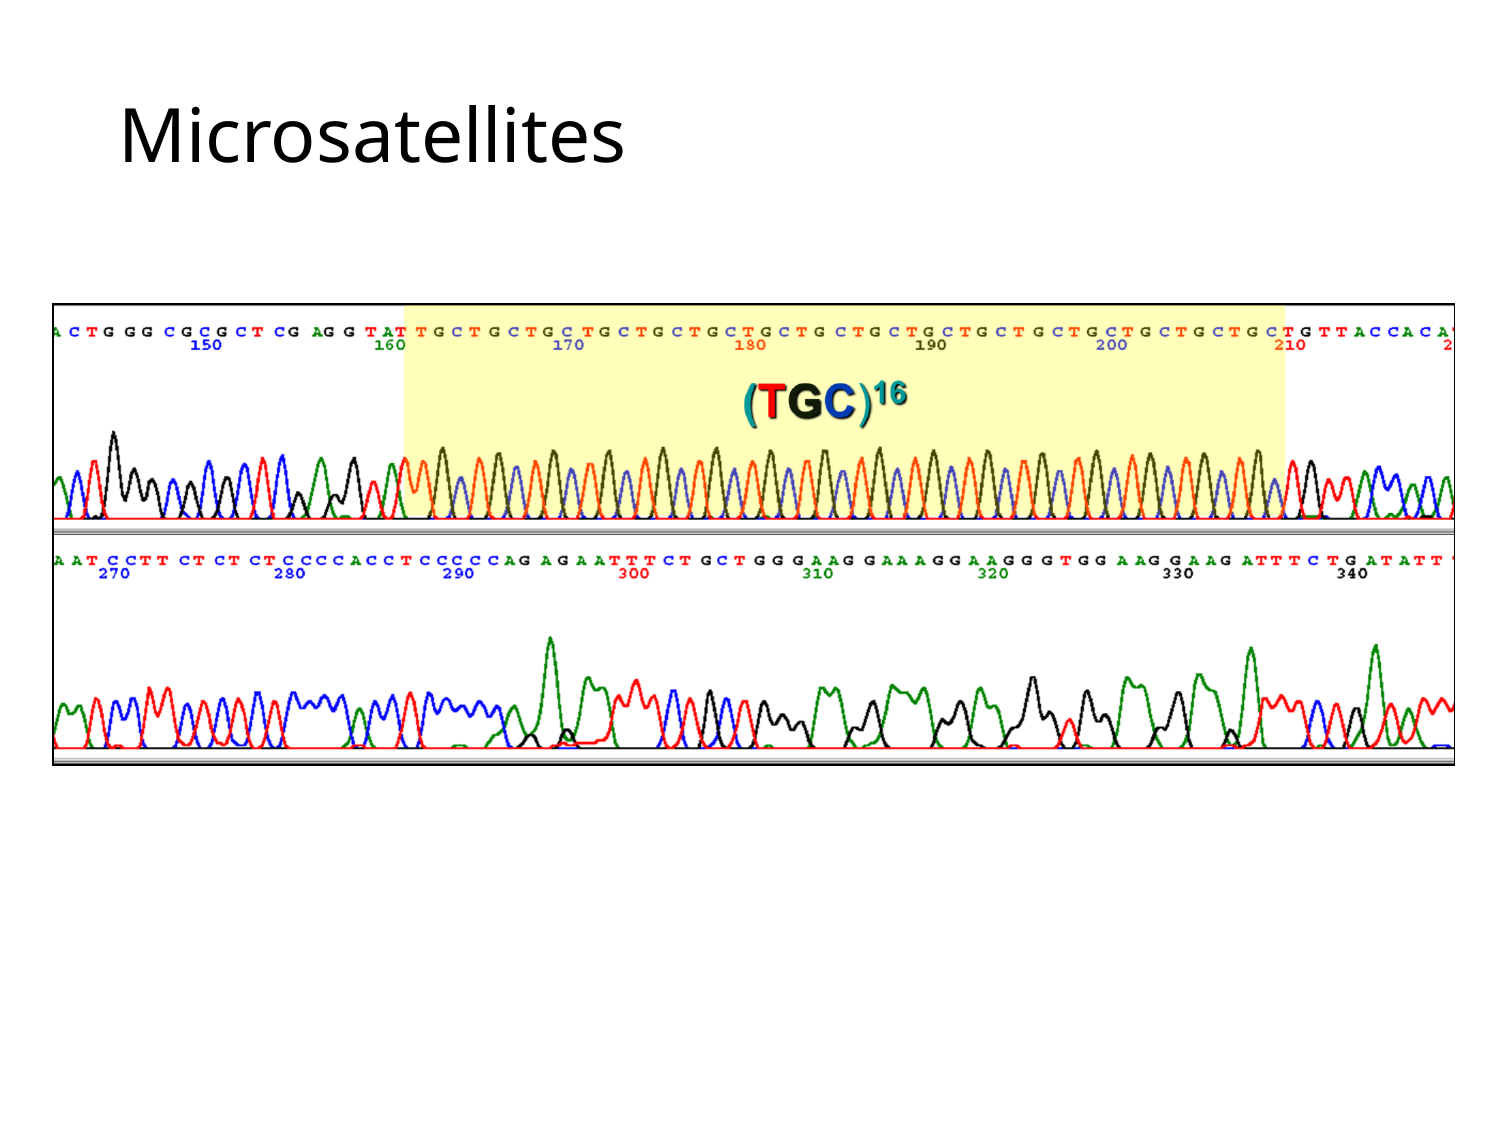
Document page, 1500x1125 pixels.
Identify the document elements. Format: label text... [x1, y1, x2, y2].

picture [53, 304, 1454, 765]
title Microsatellites [103, 59, 1397, 217]
